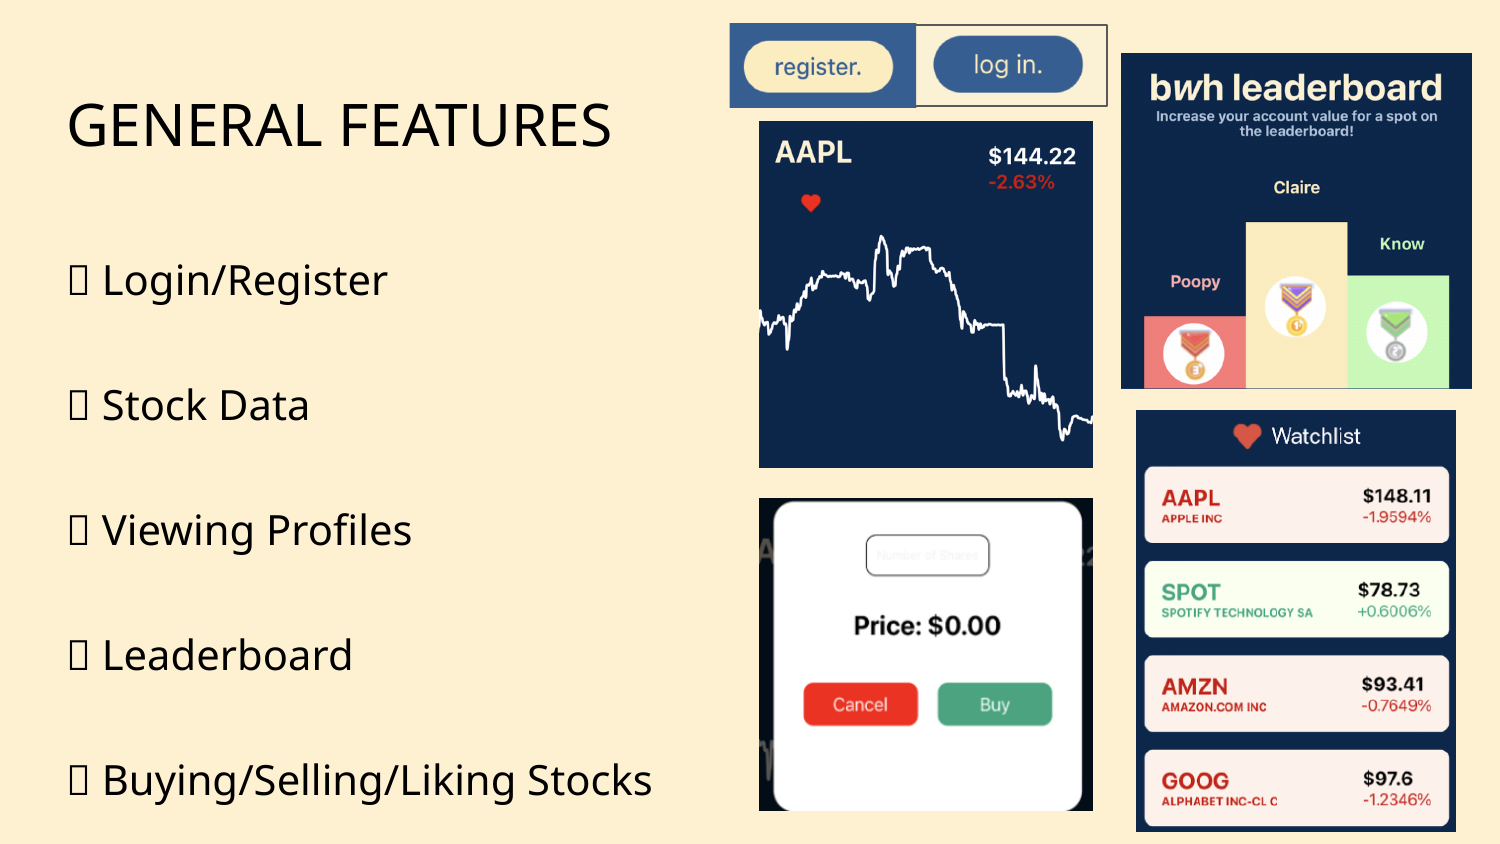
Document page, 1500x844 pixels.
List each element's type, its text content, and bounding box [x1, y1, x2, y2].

list 🍐 Login/Register 🍐 Stock Data 🍐 Viewing Profiles 🍐 Leaderboard 🍐 Buying/Selling/Liking Stocks [51, 189, 1449, 750]
picture [729, 22, 1107, 109]
picture [759, 121, 1094, 468]
picture [759, 498, 1094, 811]
picture [1120, 52, 1472, 389]
title GENERAL FEATURES [51, 72, 1115, 167]
picture [1136, 410, 1456, 832]
